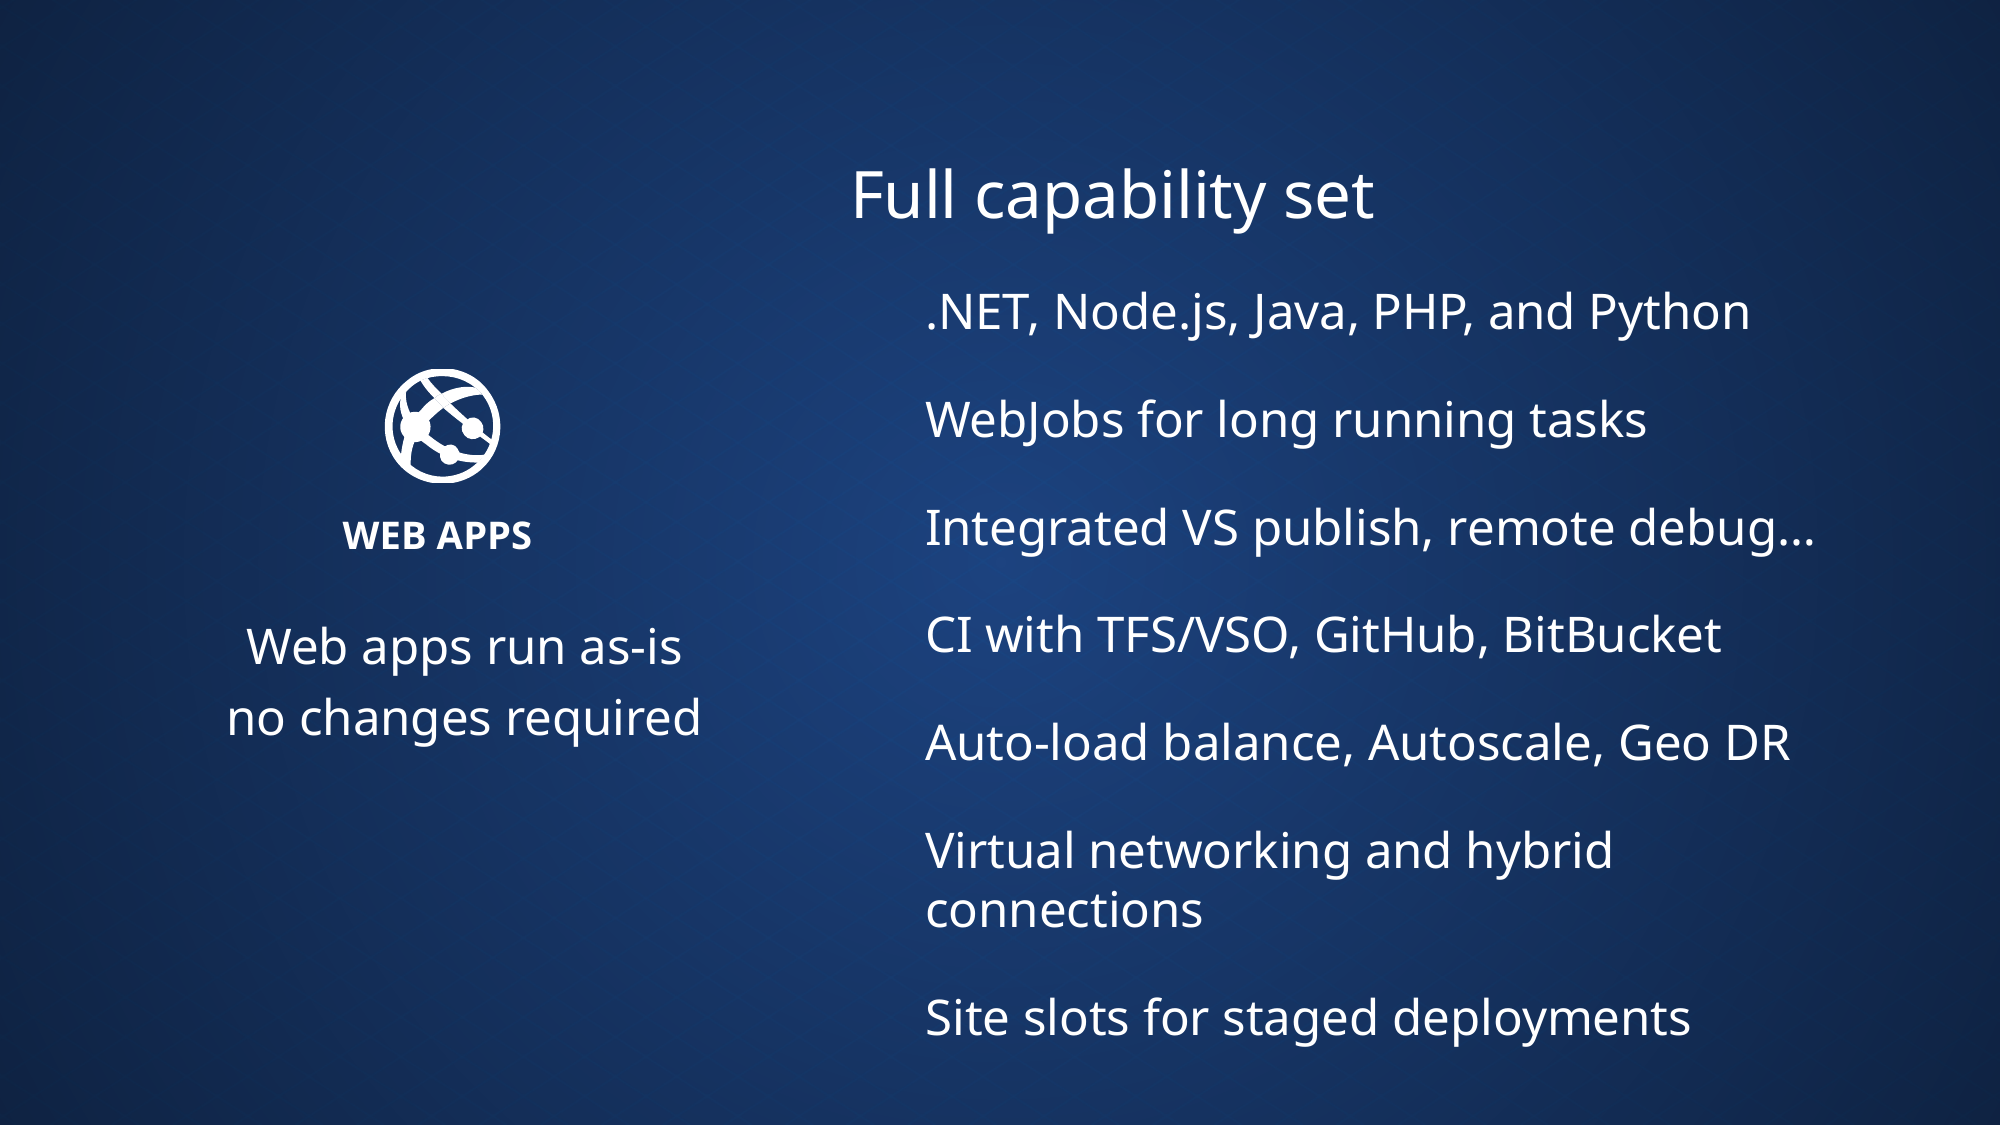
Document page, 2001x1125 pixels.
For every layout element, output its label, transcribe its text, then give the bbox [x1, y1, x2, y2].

text_box Full capability set .NET, Node.js, Java, PHP, and Python WebJobs for long running tasks Integrated VS publish, remote debug… CI with TFS/VSO, GitHub, BitBucket Auto-load balance, Autoscale, Geo DR Virtual networking and hybrid connections Site slots for staged deployments [825, 145, 1889, 1059]
text_box Web apps run as-is no changes required [211, 607, 718, 753]
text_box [201, 368, 674, 574]
picture [0, 0, 2000, 1125]
